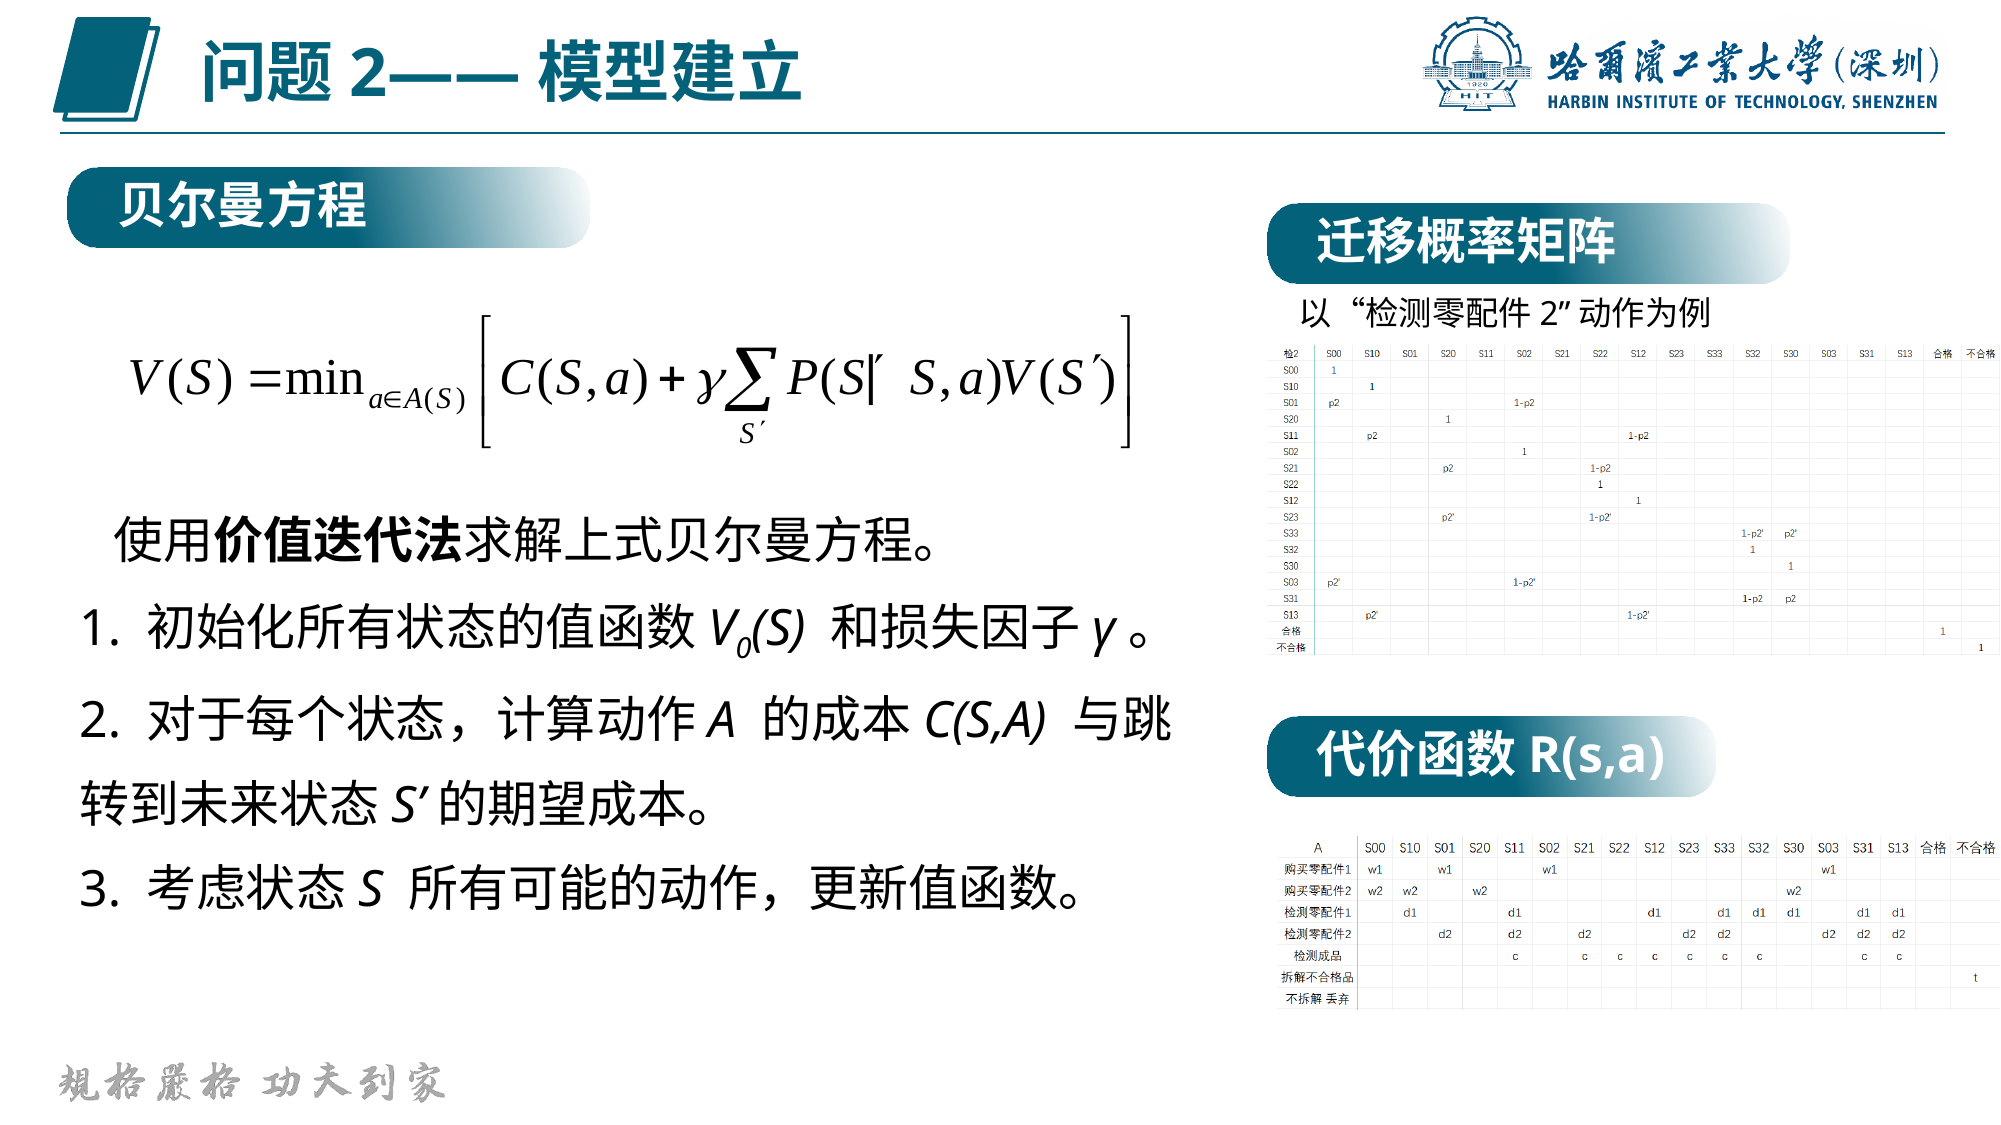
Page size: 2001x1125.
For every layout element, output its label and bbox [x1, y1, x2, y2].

text_box [124, 304, 1151, 460]
picture [1277, 836, 2000, 1010]
picture [1414, 11, 1949, 119]
text_box [38, 19, 1945, 1118]
picture [1267, 345, 2000, 655]
text_box [1267, 716, 1885, 798]
